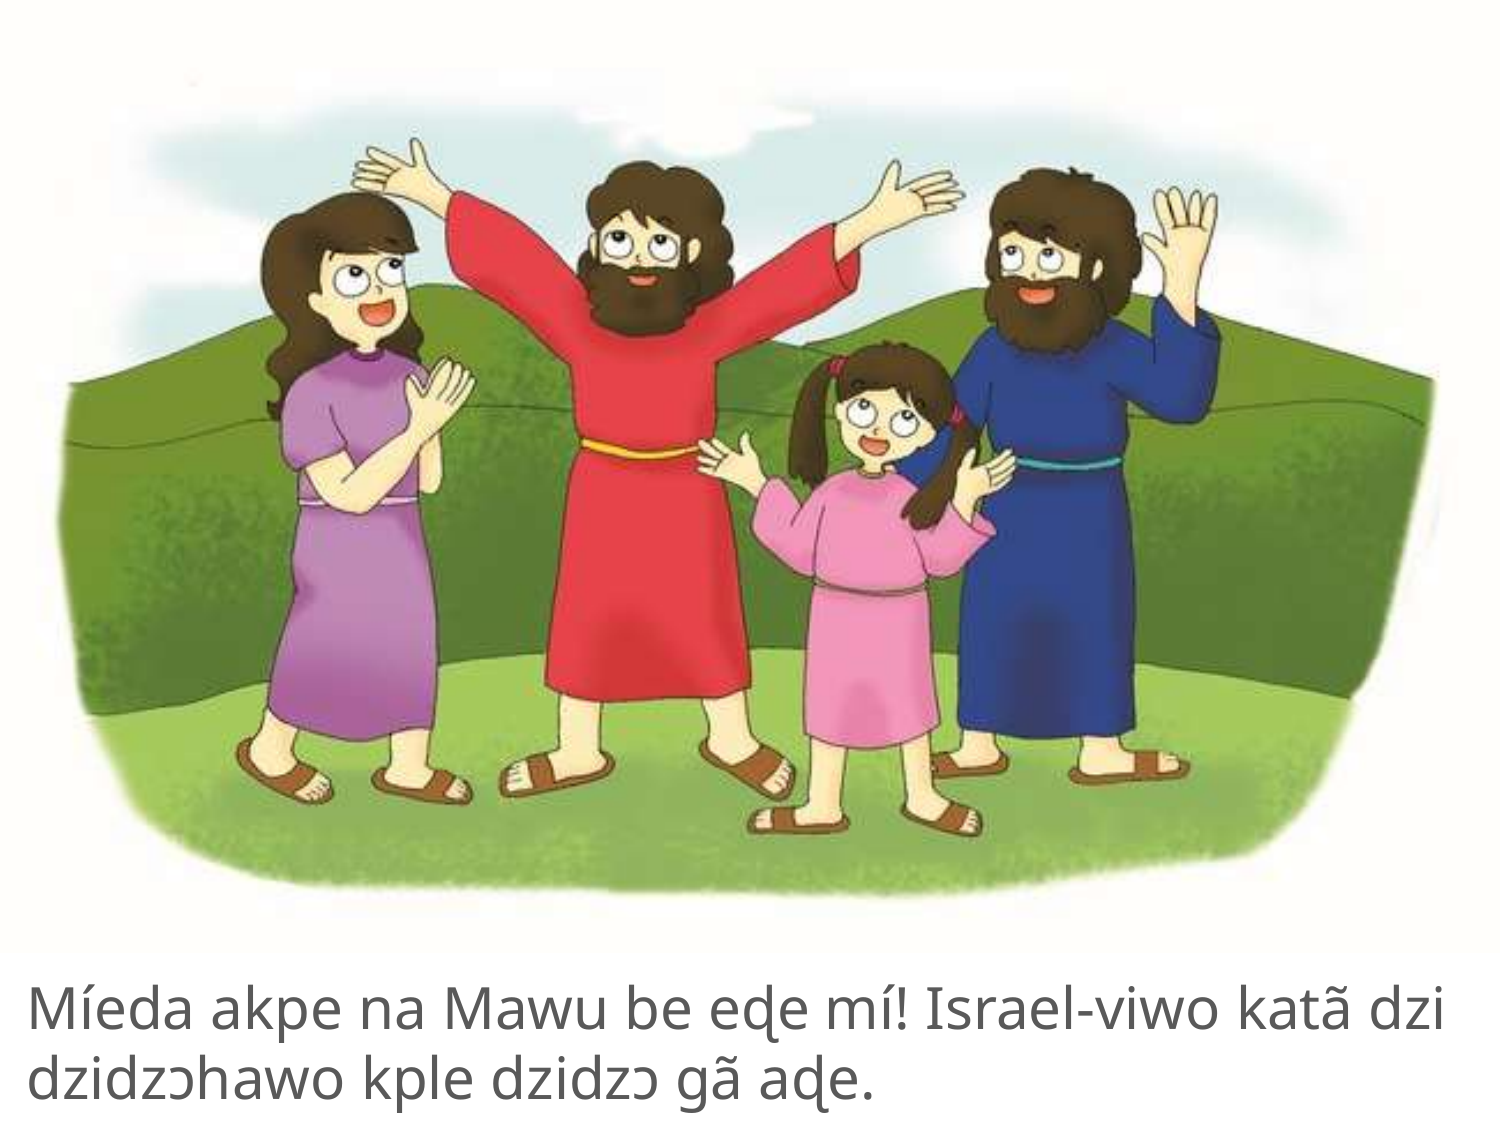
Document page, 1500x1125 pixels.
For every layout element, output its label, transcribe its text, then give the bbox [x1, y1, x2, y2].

picture [0, 0, 1500, 953]
text_box Míeda akpe na Mawu be eɖe mí! Israel-viwo katã dzi dzidzɔhawo kple dzidzɔ gã aɖe. [11, 964, 1498, 1119]
